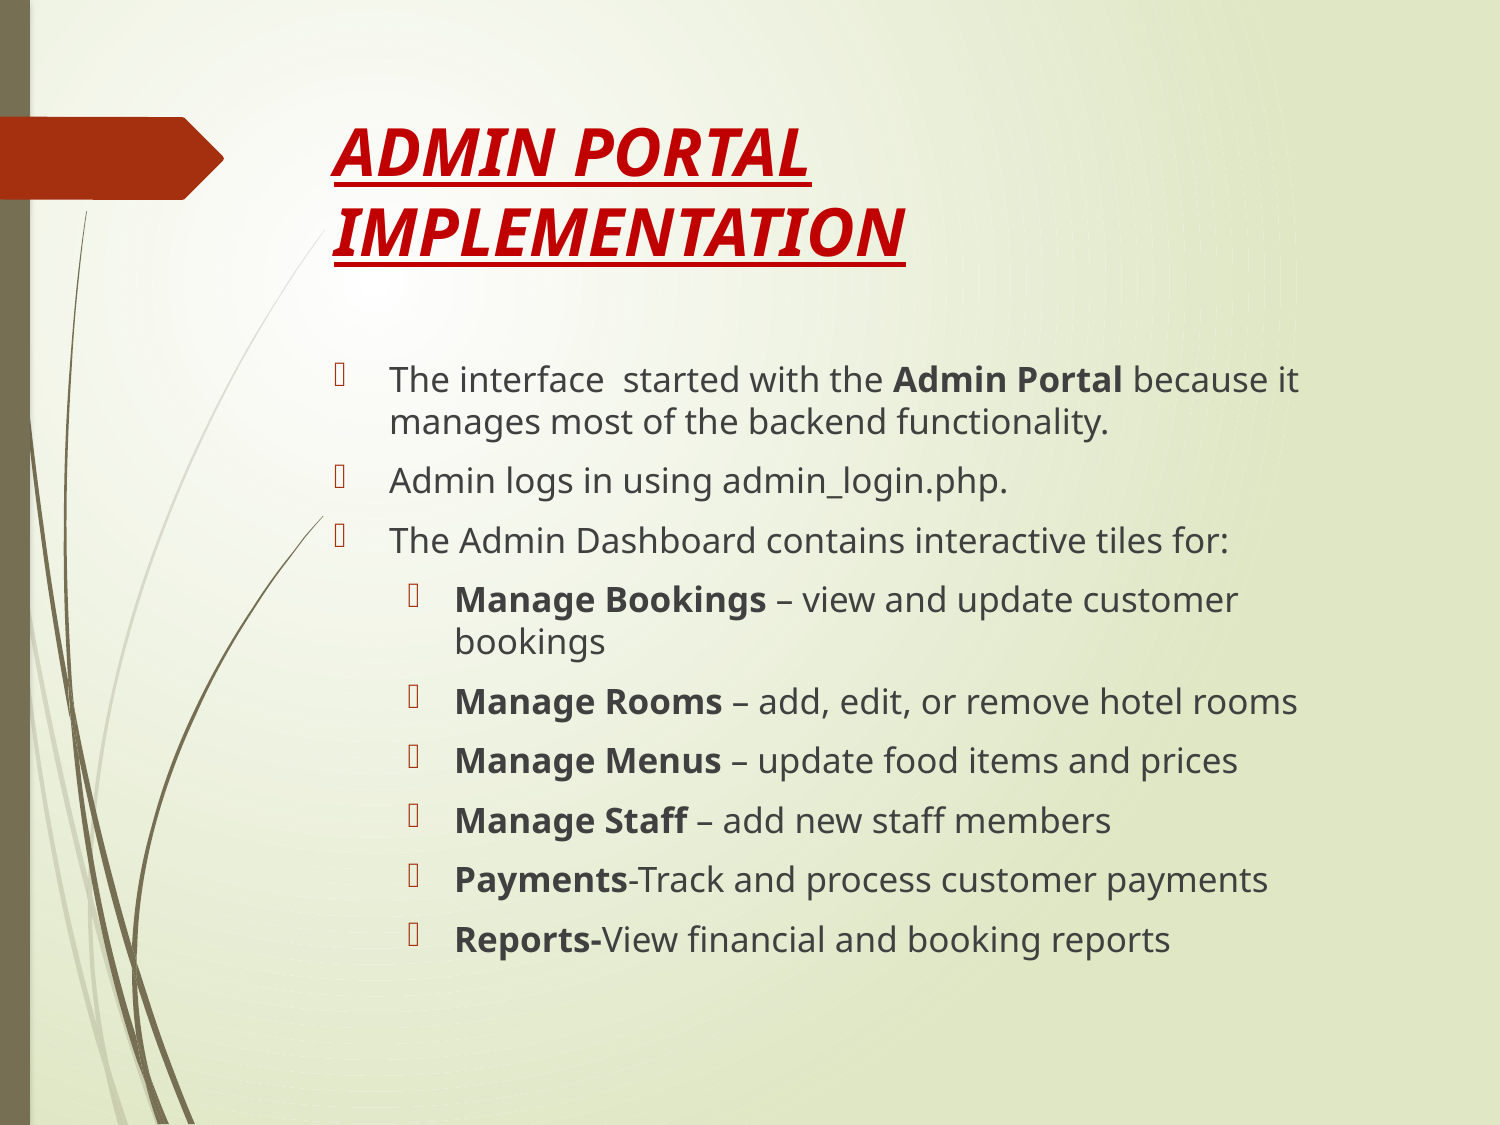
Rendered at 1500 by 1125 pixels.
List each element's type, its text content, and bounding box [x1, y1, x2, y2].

title ADMIN PORTAL IMPLEMENTATION [319, 102, 1400, 313]
list The interface started with the Admin Portal because it manages most of the backend functionality. Admin logs in using admin_login.php. The Admin Dashboard contains interactive tiles for: Manage Bookings – view and update customer bookings Manage Rooms – add, edit, or remove hotel rooms Manage Menus – update food items and prices Manage Staff – add new staff members Payments-Track and process customer payments Reports-View financial and booking reports [318, 350, 1400, 970]
